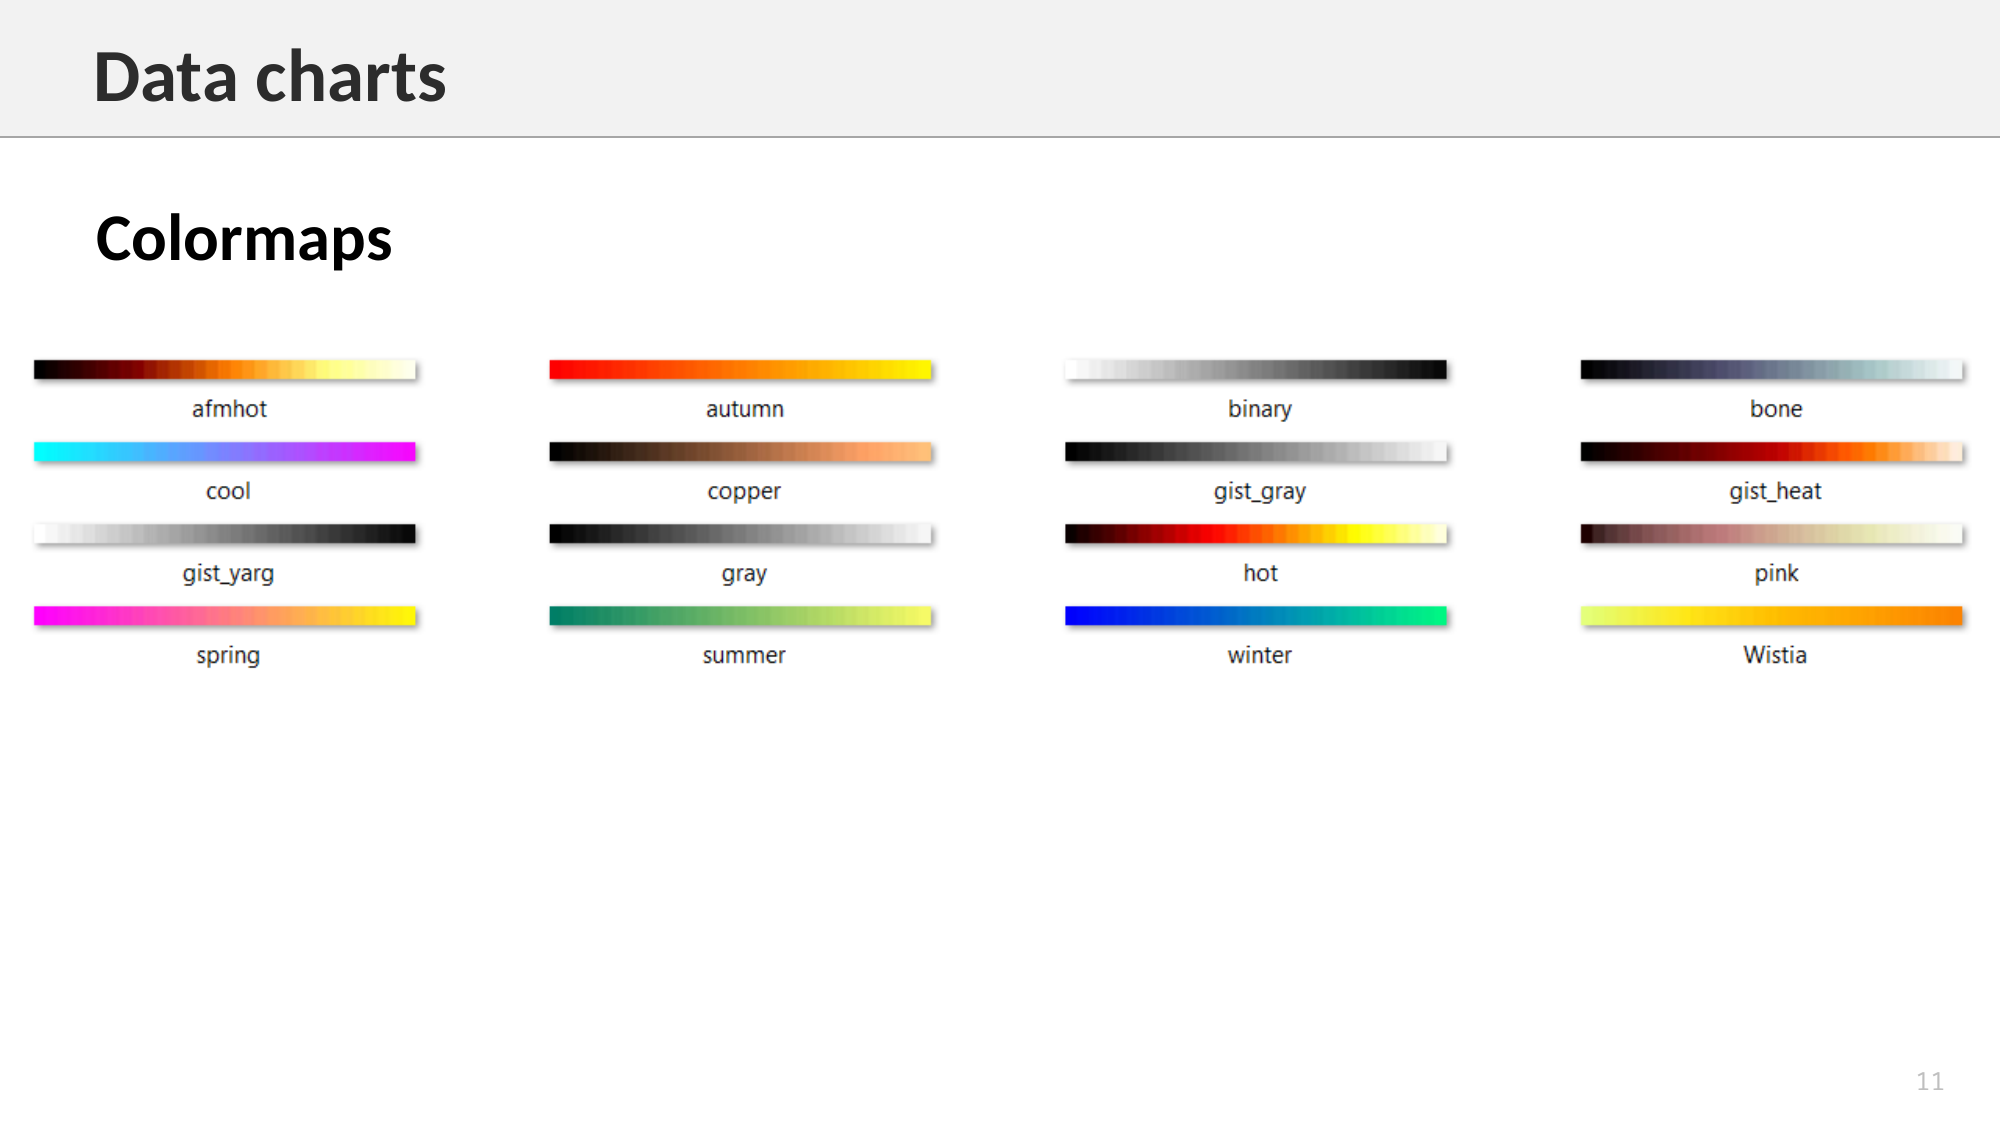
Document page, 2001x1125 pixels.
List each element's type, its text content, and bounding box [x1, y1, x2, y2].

picture [0, 343, 2000, 718]
text_box Colormaps [81, 186, 1036, 281]
text_box Data charts [78, 19, 1863, 124]
